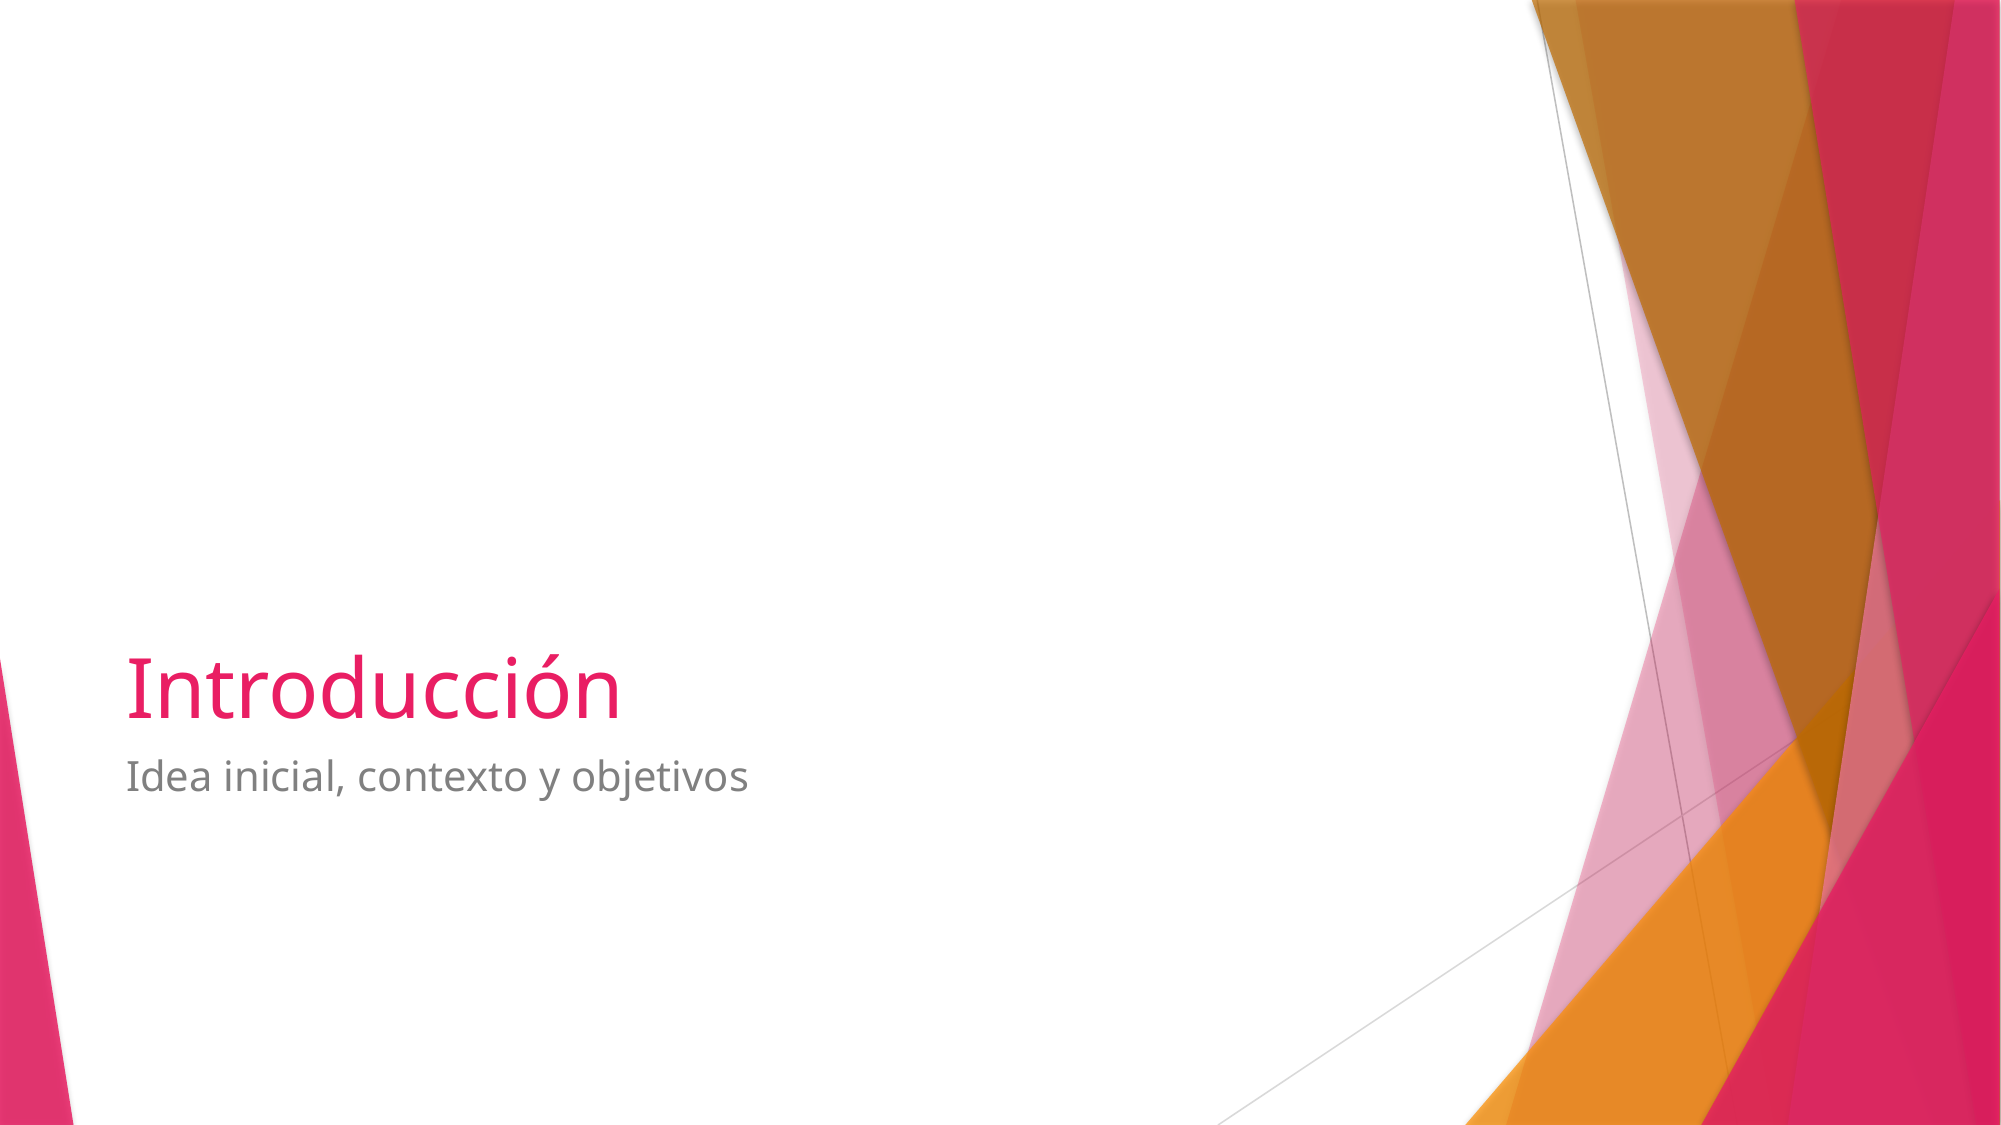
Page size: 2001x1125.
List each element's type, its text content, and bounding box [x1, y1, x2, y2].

list Idea inicial, contexto y objetivos [111, 742, 1522, 884]
title Introducción [111, 443, 1522, 742]
